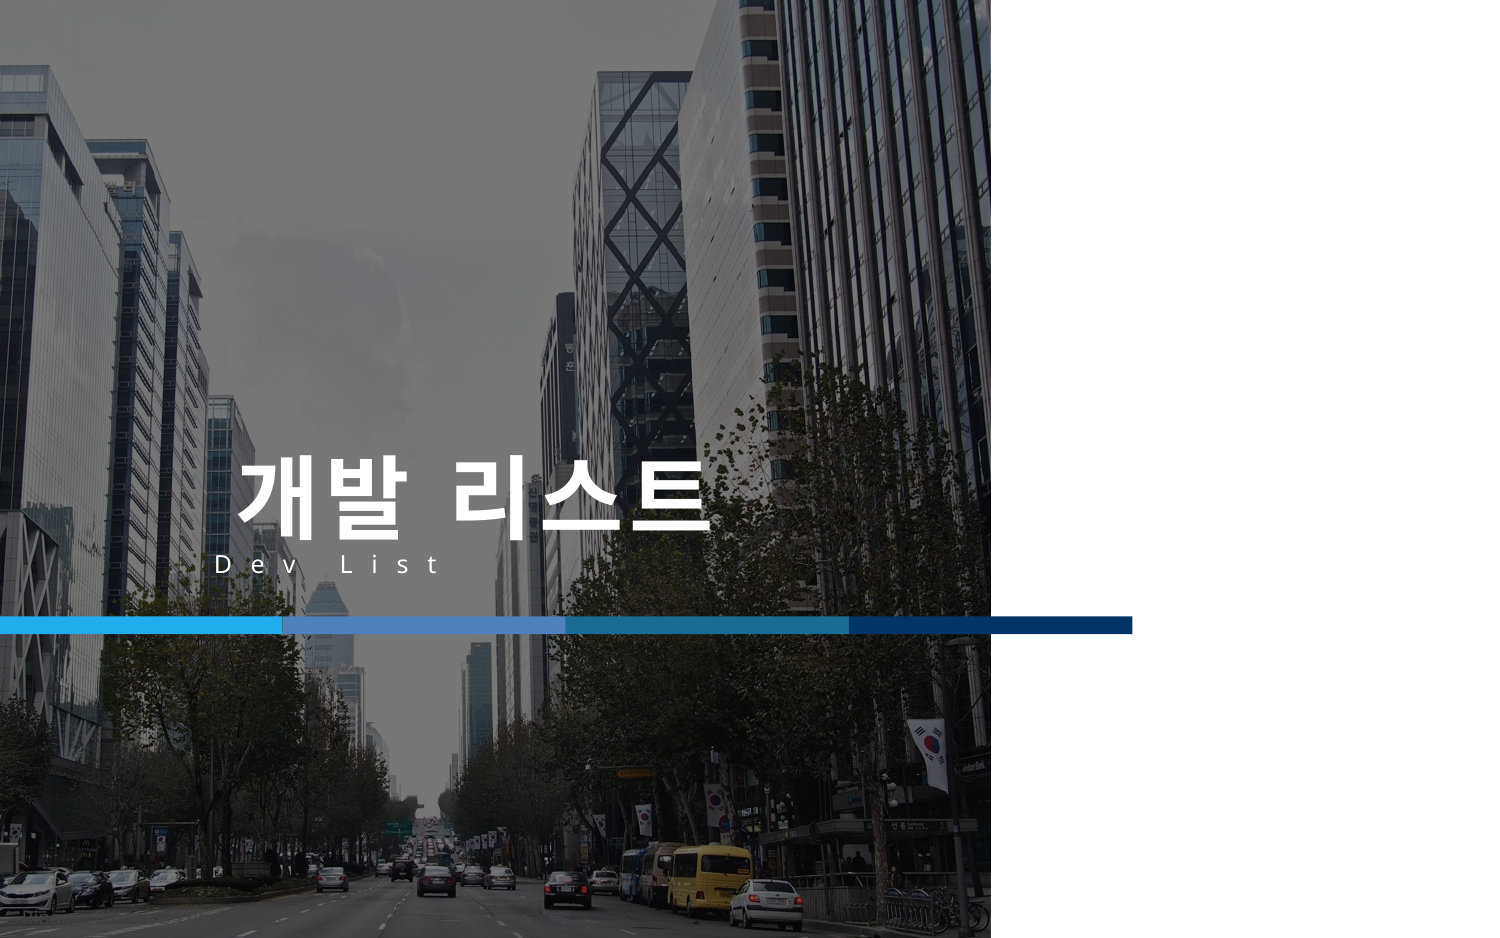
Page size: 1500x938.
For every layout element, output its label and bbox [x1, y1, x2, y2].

text_box [0, 616, 1133, 635]
picture [0, 0, 991, 616]
picture [0, 635, 991, 938]
